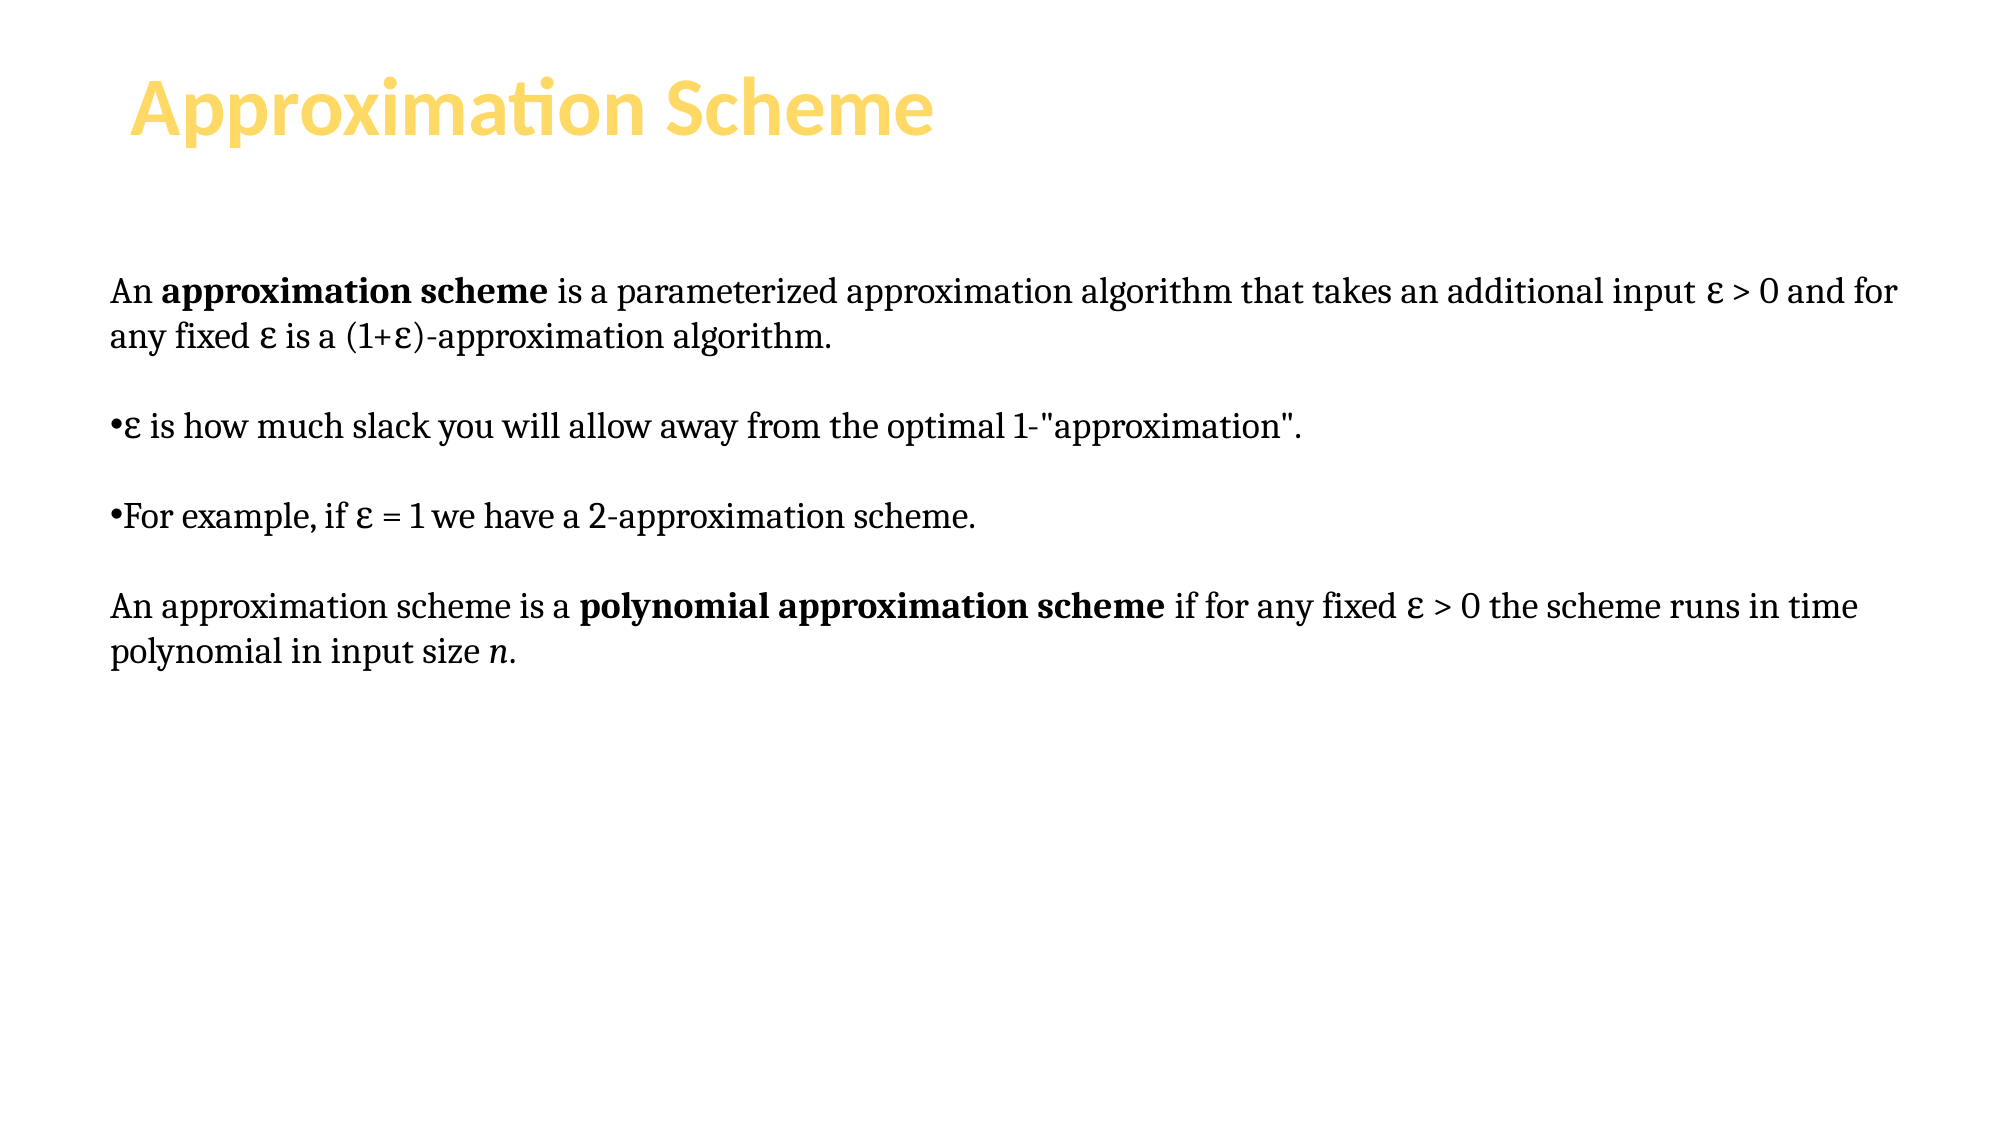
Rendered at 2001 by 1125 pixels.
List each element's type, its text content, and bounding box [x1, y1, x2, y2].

text_box Approximation Scheme [115, 44, 952, 160]
text_box An approximation scheme is a parameterized approximation algorithm that takes an additional input ε > 0 and for any fixed ε is a (1+ε)-approximation algorithm. ε is how much slack you will allow away from the optimal 1-"approximation". For example, if ε = 1 we have a 2-approximation scheme. An approximation scheme is a polynomial approximation scheme if for any fixed ε > 0 the scheme runs in time polynomial in input size n. [95, 258, 1936, 679]
